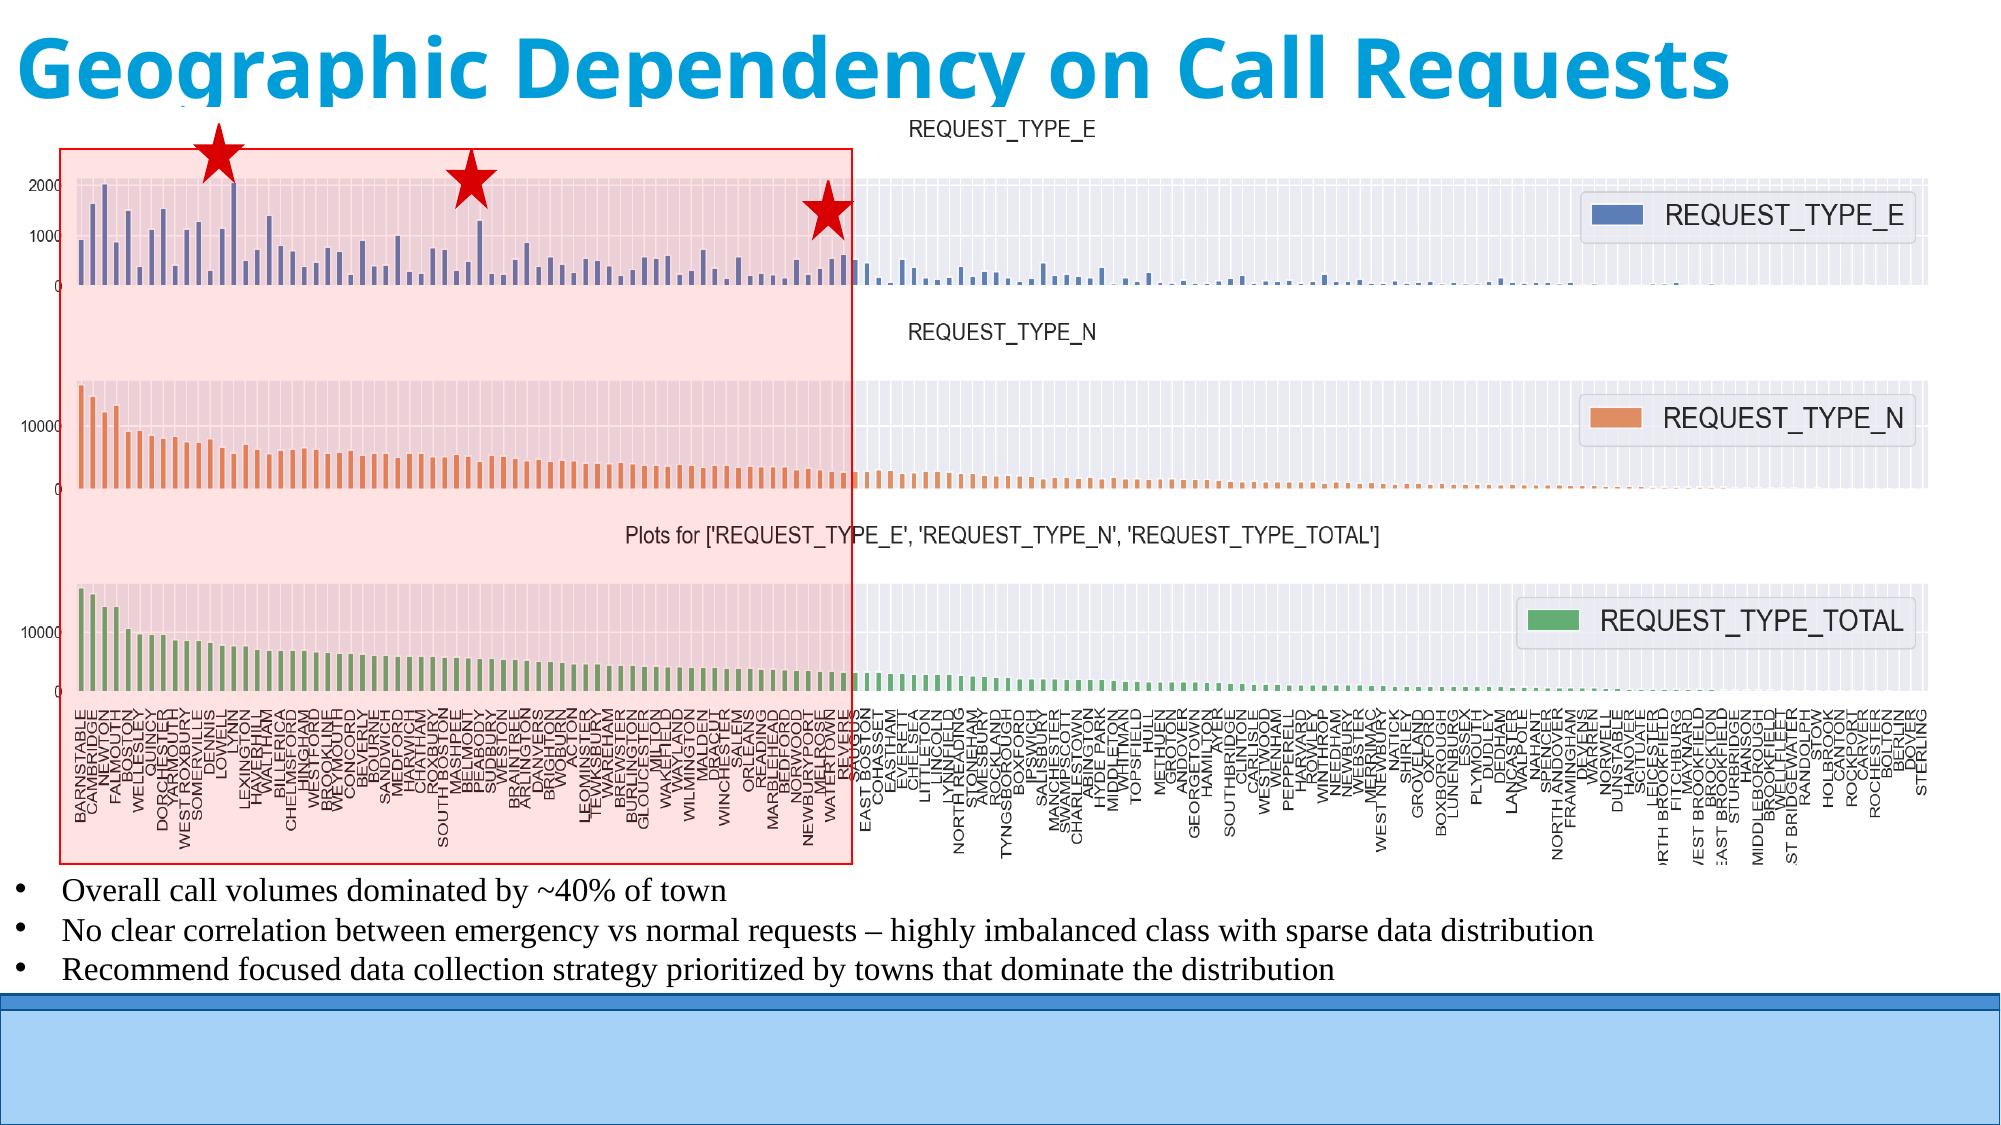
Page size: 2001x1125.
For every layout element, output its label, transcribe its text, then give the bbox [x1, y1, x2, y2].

text_box Overall call volumes dominated by ~40% of town No clear correlation between emergency vs normal requests – highly imbalanced class with sparse data distribution Recommend focused data collection strategy prioritized by towns that dominate the distribution [0, 820, 1902, 1035]
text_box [10, 107, 1940, 865]
title Geographic Dependency on Call Requests [0, 0, 1874, 207]
